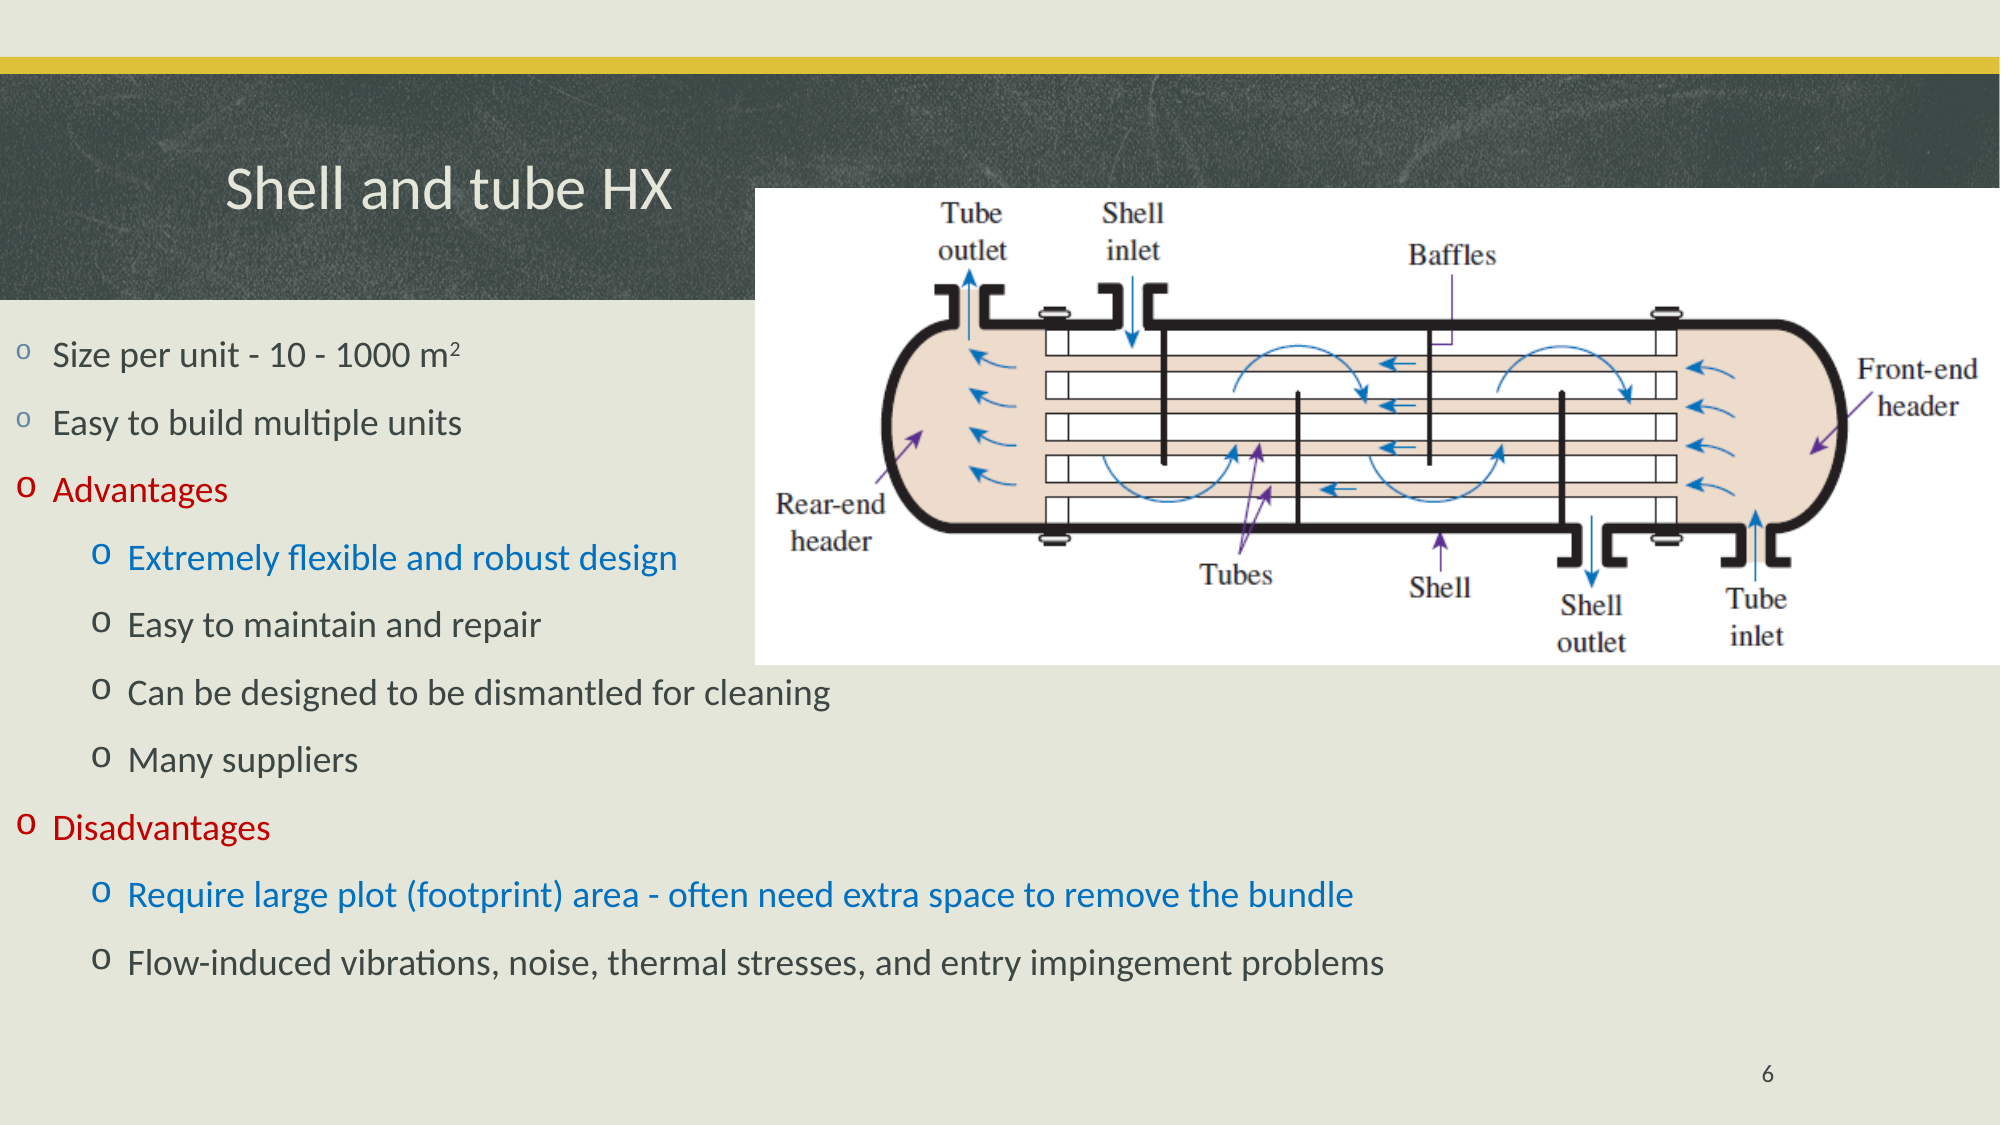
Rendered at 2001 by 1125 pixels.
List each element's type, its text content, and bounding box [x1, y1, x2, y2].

title Shell and tube HX [210, 76, 1790, 299]
slide_number 6 [1580, 1042, 1790, 1103]
list Size per unit - 10 - 1000 m2 Easy to build multiple units Advantages Extremely flexible and robust design Easy to maintain and repair Can be designed to be dismantled for cleaning Many suppliers Disadvantages Require large plot (footprint) area - often need extra space to remove the bundle Flow-induced vibrations, noise, thermal stresses, and entry impingement problems [0, 299, 1580, 1125]
picture [0, 74, 2001, 665]
